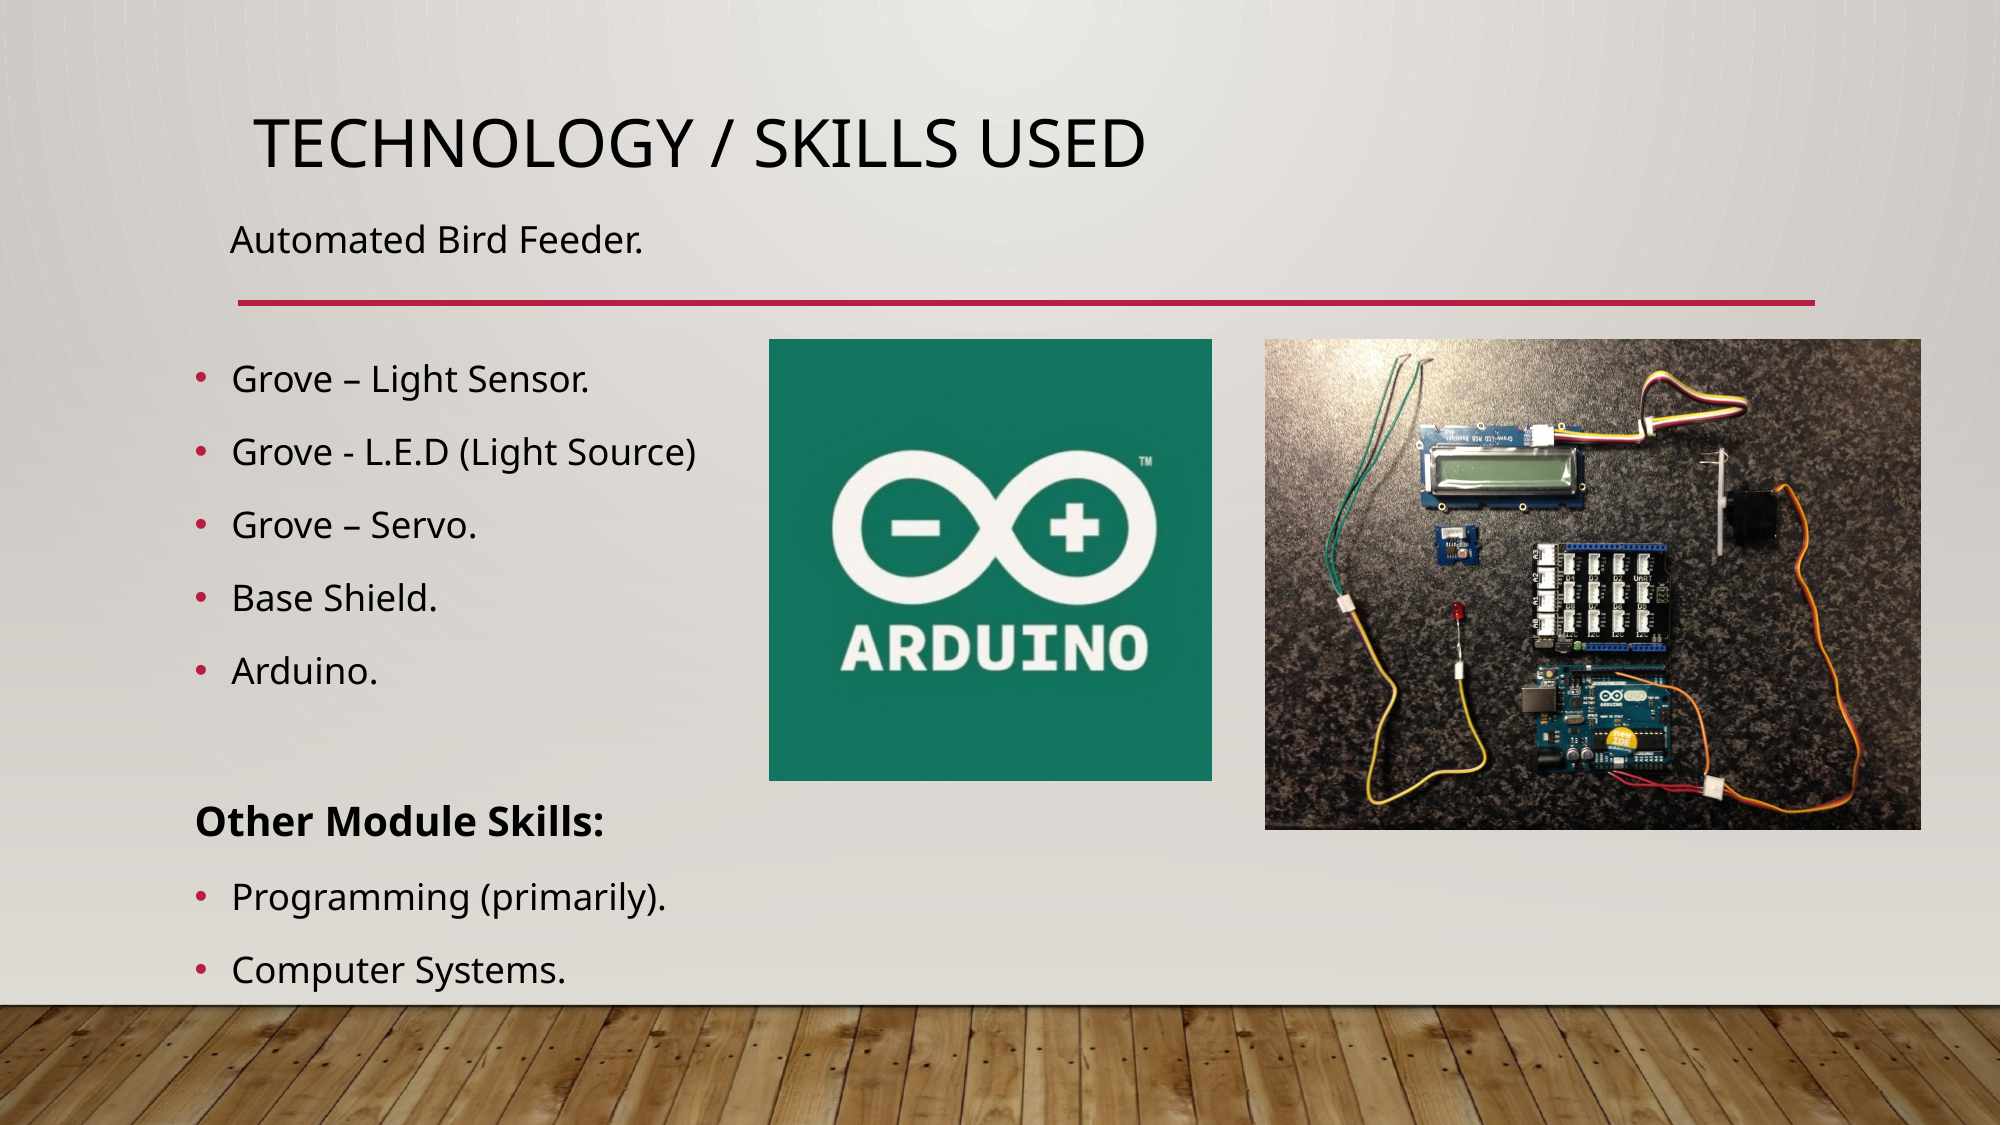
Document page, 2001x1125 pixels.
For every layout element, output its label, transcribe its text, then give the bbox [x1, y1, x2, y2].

title Technology / Skills Used [238, 102, 1814, 199]
list Grove – Light Sensor. Grove - L.E.D (Light Source) Grove – Servo. Base Shield. Arduino. Other Module Skills: Programming (primarily). Computer Systems. [179, 339, 1936, 1004]
picture [1265, 338, 1921, 831]
picture [0, 1005, 2000, 1125]
picture [769, 338, 1212, 781]
text_box Automated Bird Feeder. [215, 208, 660, 268]
